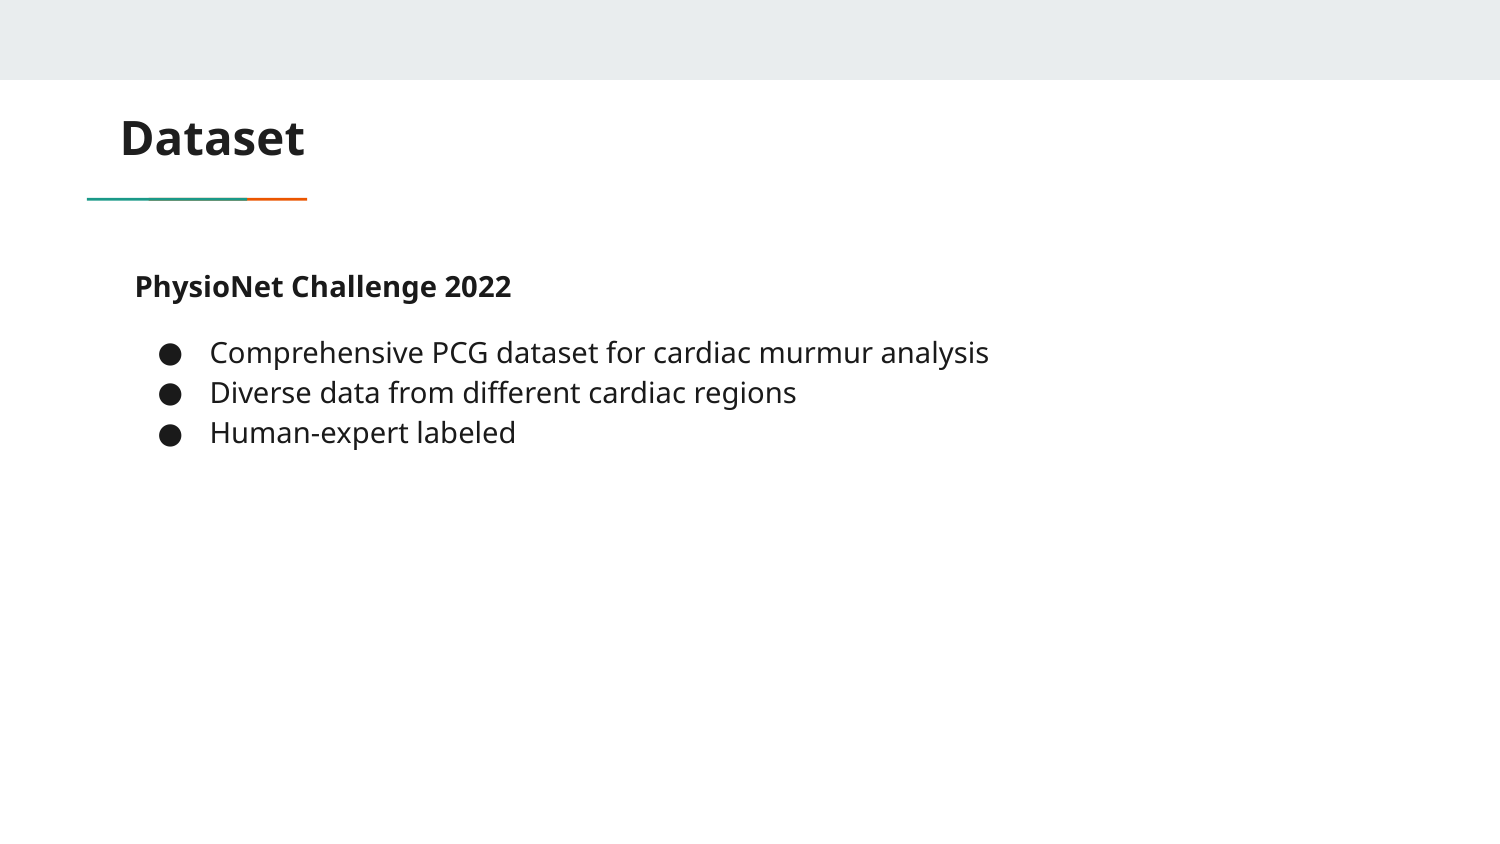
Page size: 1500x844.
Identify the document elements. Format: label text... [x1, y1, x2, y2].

title Dataset [104, 92, 1366, 181]
list PhysioNet Challenge 2022 Comprehensive PCG dataset for cardiac murmur analysis Diverse data from different cardiac regions Human-expert labeled [119, 248, 1381, 712]
